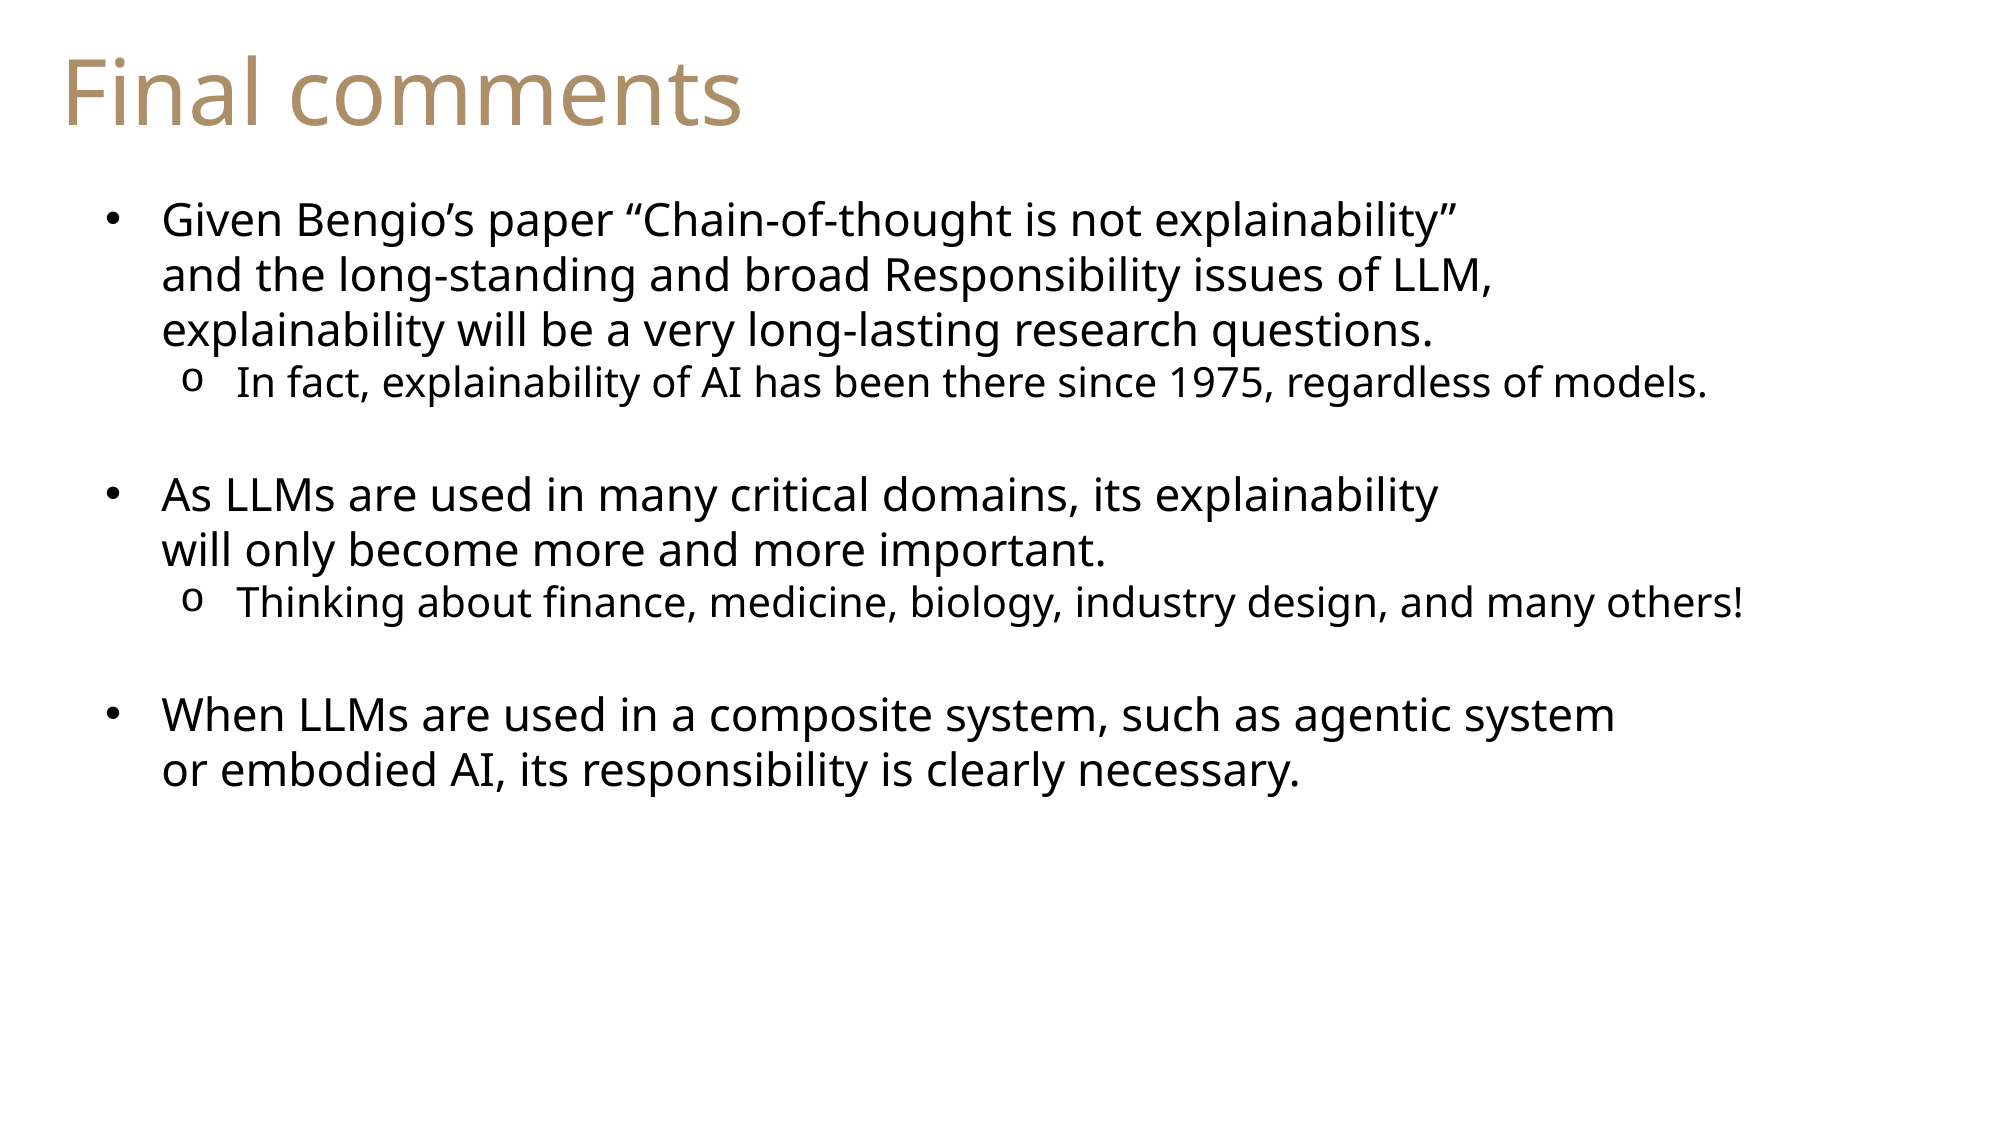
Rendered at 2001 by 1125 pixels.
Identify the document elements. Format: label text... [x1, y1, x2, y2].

text_box Final comments [45, 33, 1478, 157]
text_box Given Bengio’s paper “Chain-of-thought is not explainability” and the long-standing and broad Responsibility issues of LLM, explainability will be a very long-lasting research questions. In fact, explainability of AI has been there since 1975, regardless of models. As LLMs are used in many critical domains, its explainability will only become more and more important. Thinking about finance, medicine, biology, industry design, and many others! When LLMs are used in a composite system, such as agentic system or embodied AI, its responsibility is clearly necessary. [90, 183, 1760, 803]
